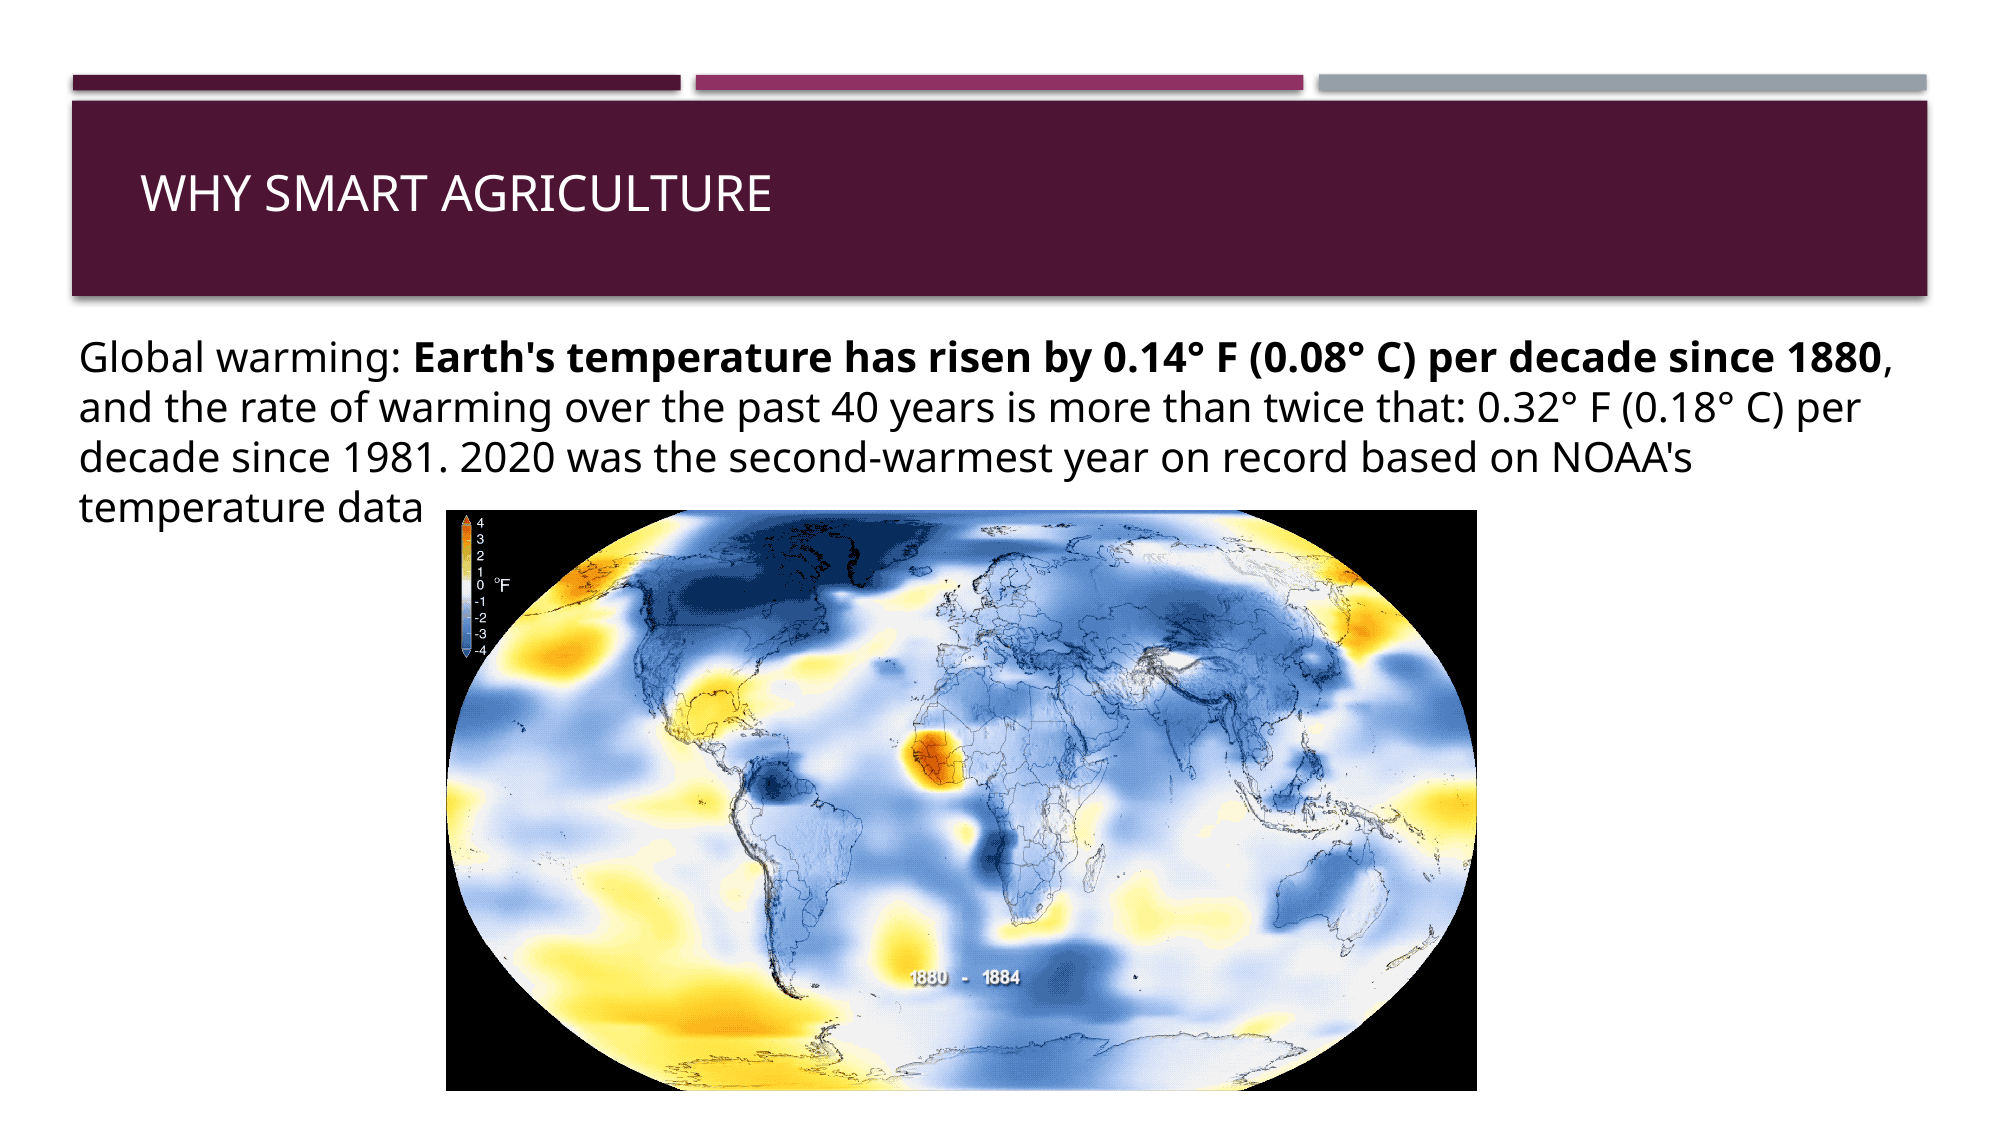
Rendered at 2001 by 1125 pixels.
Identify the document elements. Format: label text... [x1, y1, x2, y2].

text_box Global warming: Earth's temperature has risen by 0.14° F (0.08° C) per decade since 1880, and the rate of warming over the past 40 years is more than twice that: 0.32° F (0.18° C) per decade since 1981. 2020 was the second-warmest year on record based on NOAA's temperature data [63, 323, 1933, 538]
title Why smart agriculture [125, 135, 1137, 229]
picture [446, 510, 1478, 1091]
